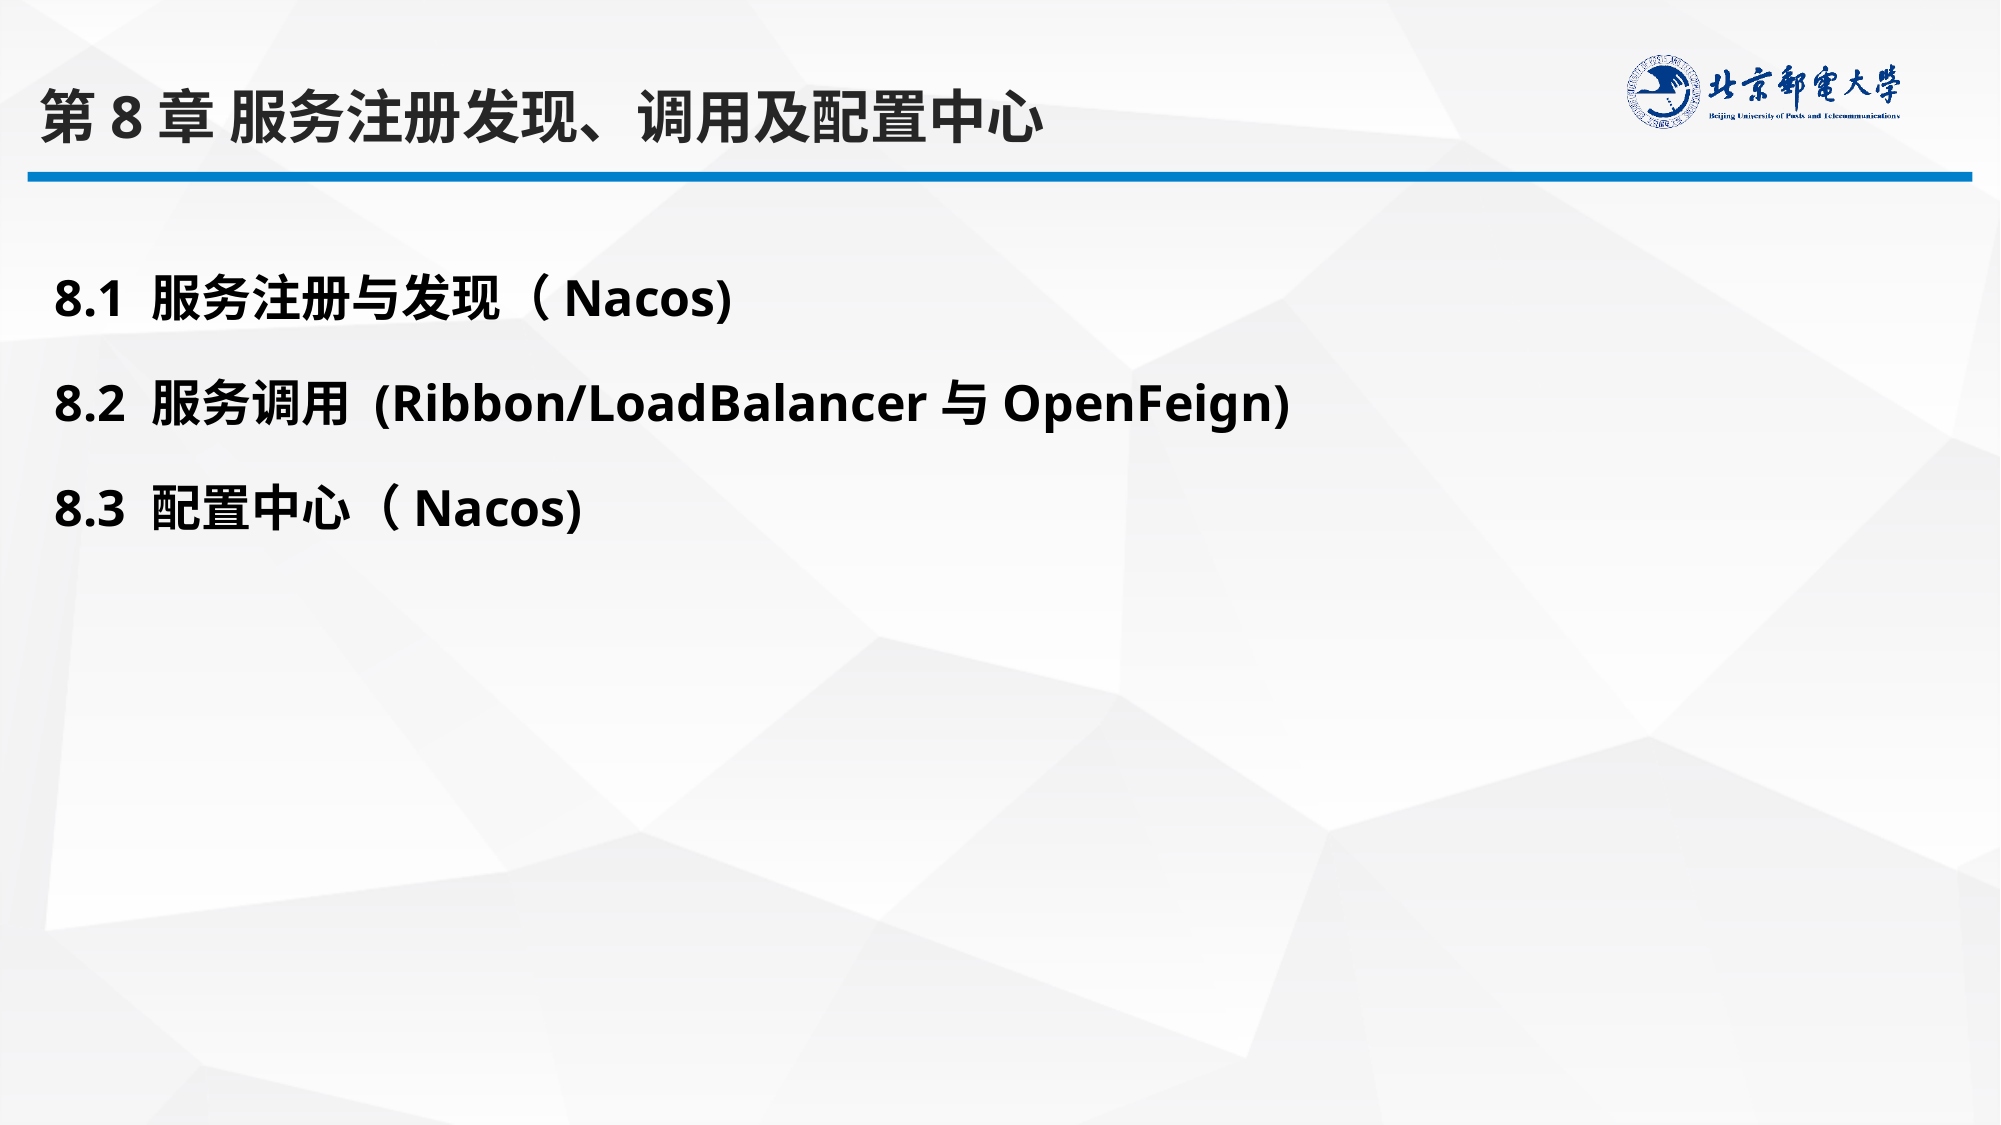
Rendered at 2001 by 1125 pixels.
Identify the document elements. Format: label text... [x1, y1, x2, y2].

picture [0, 0, 2000, 1125]
text_box 第8章 服务注册发现、调用及配置中心 [23, 73, 1162, 158]
text_box [26, 171, 1973, 183]
text_box 8.1 服务注册与发现（Nacos) 8.2 服务调用 (Ribbon/LoadBalancer与OpenFeign) 8.3 配置中心（Nacos) [40, 228, 1306, 754]
